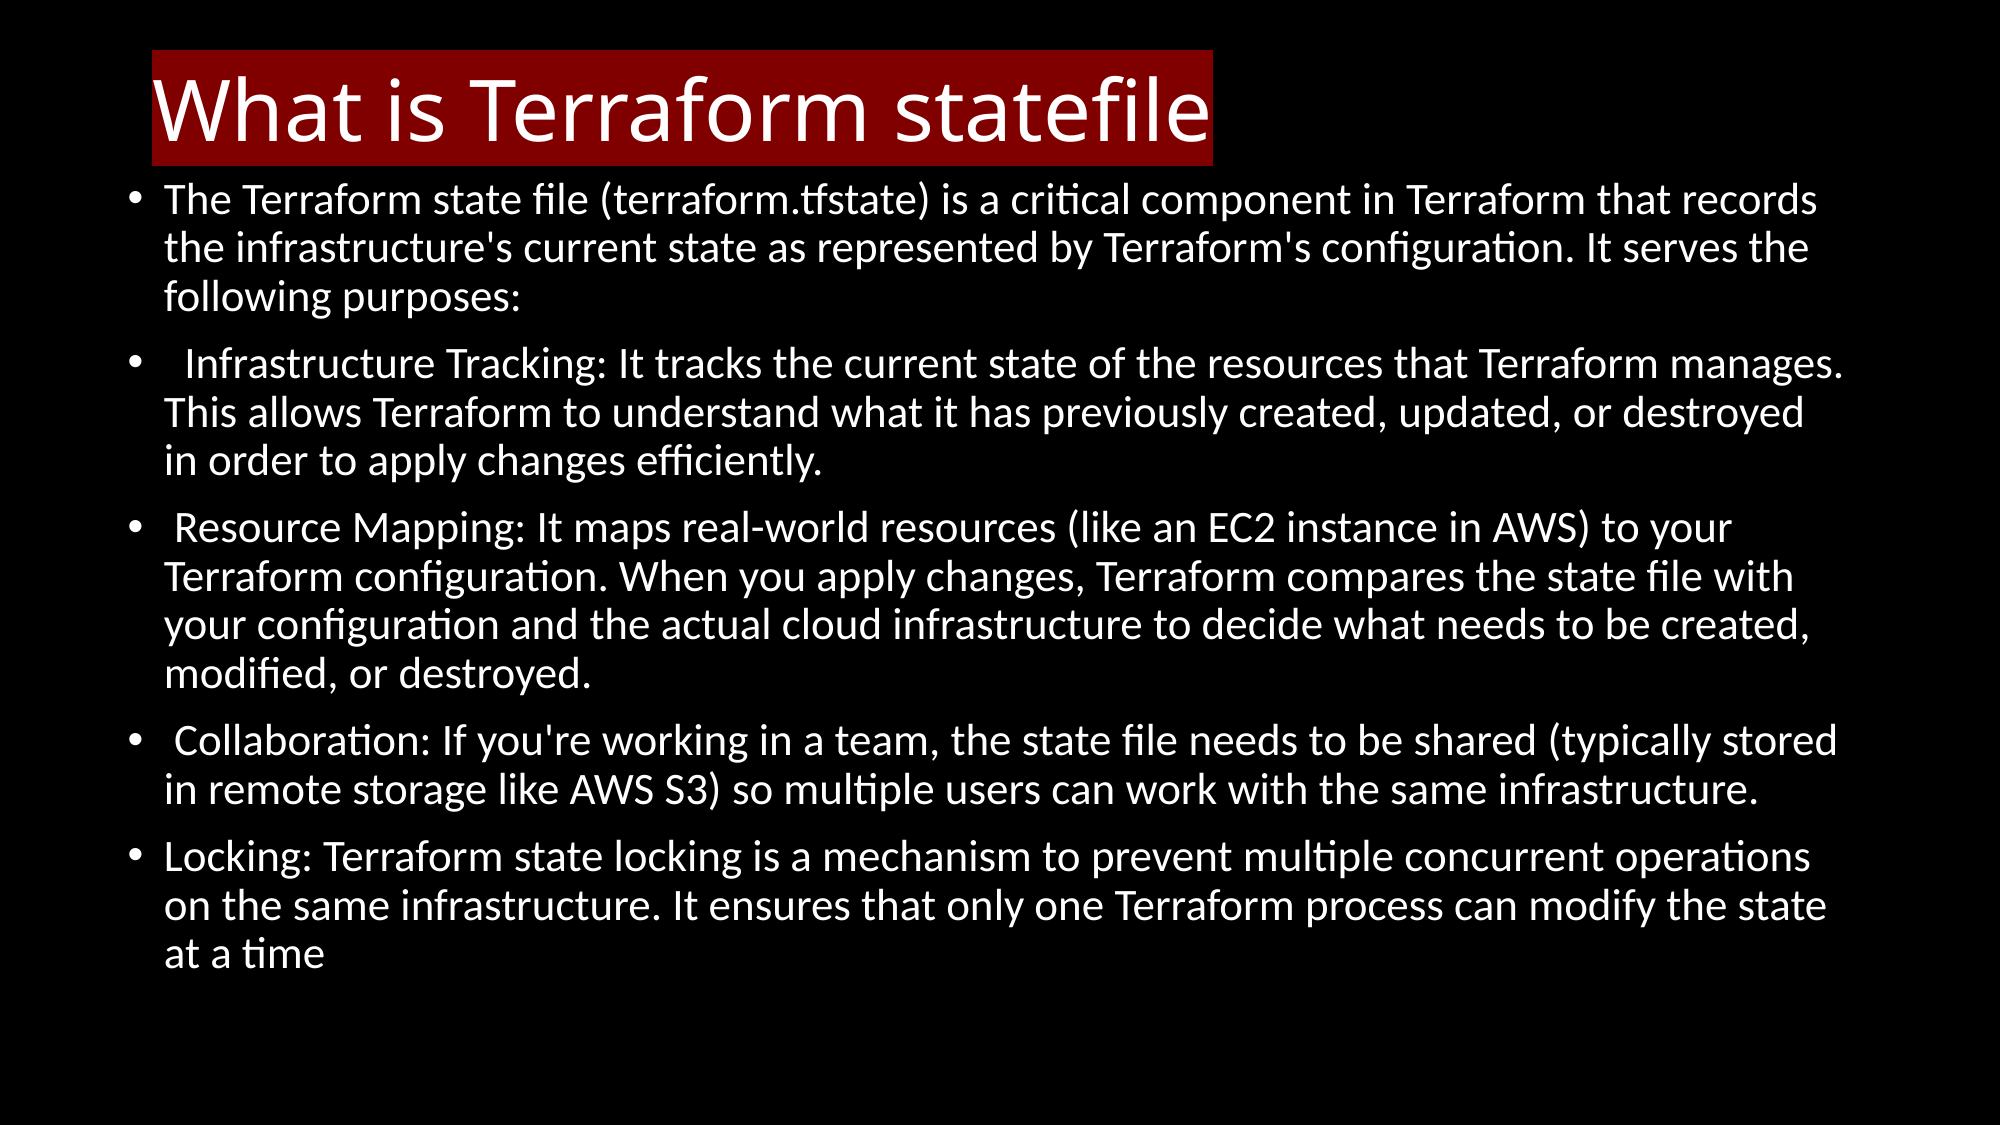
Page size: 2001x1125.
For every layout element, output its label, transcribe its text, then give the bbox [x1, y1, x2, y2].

list The Terraform state file (terraform.tfstate) is a critical component in Terraform that records the infrastructure's current state as represented by Terraform's configuration. It serves the following purposes: Infrastructure Tracking: It tracks the current state of the resources that Terraform manages. This allows Terraform to understand what it has previously created, updated, or destroyed in order to apply changes efficiently. Resource Mapping: It maps real-world resources (like an EC2 instance in AWS) to your Terraform configuration. When you apply changes, Terraform compares the state file with your configuration and the actual cloud infrastructure to decide what needs to be created, modified, or destroyed. Collaboration: If you're working in a team, the state file needs to be shared (typically stored in remote storage like AWS S3) so multiple users can work with the same infrastructure. Locking: Terraform state locking is a mechanism to prevent multiple concurrent operations on the same infrastructure. It ensures that only one Terraform process can modify the state at a time [112, 167, 1863, 1014]
title What is Terraform statefile [137, 59, 1863, 167]
